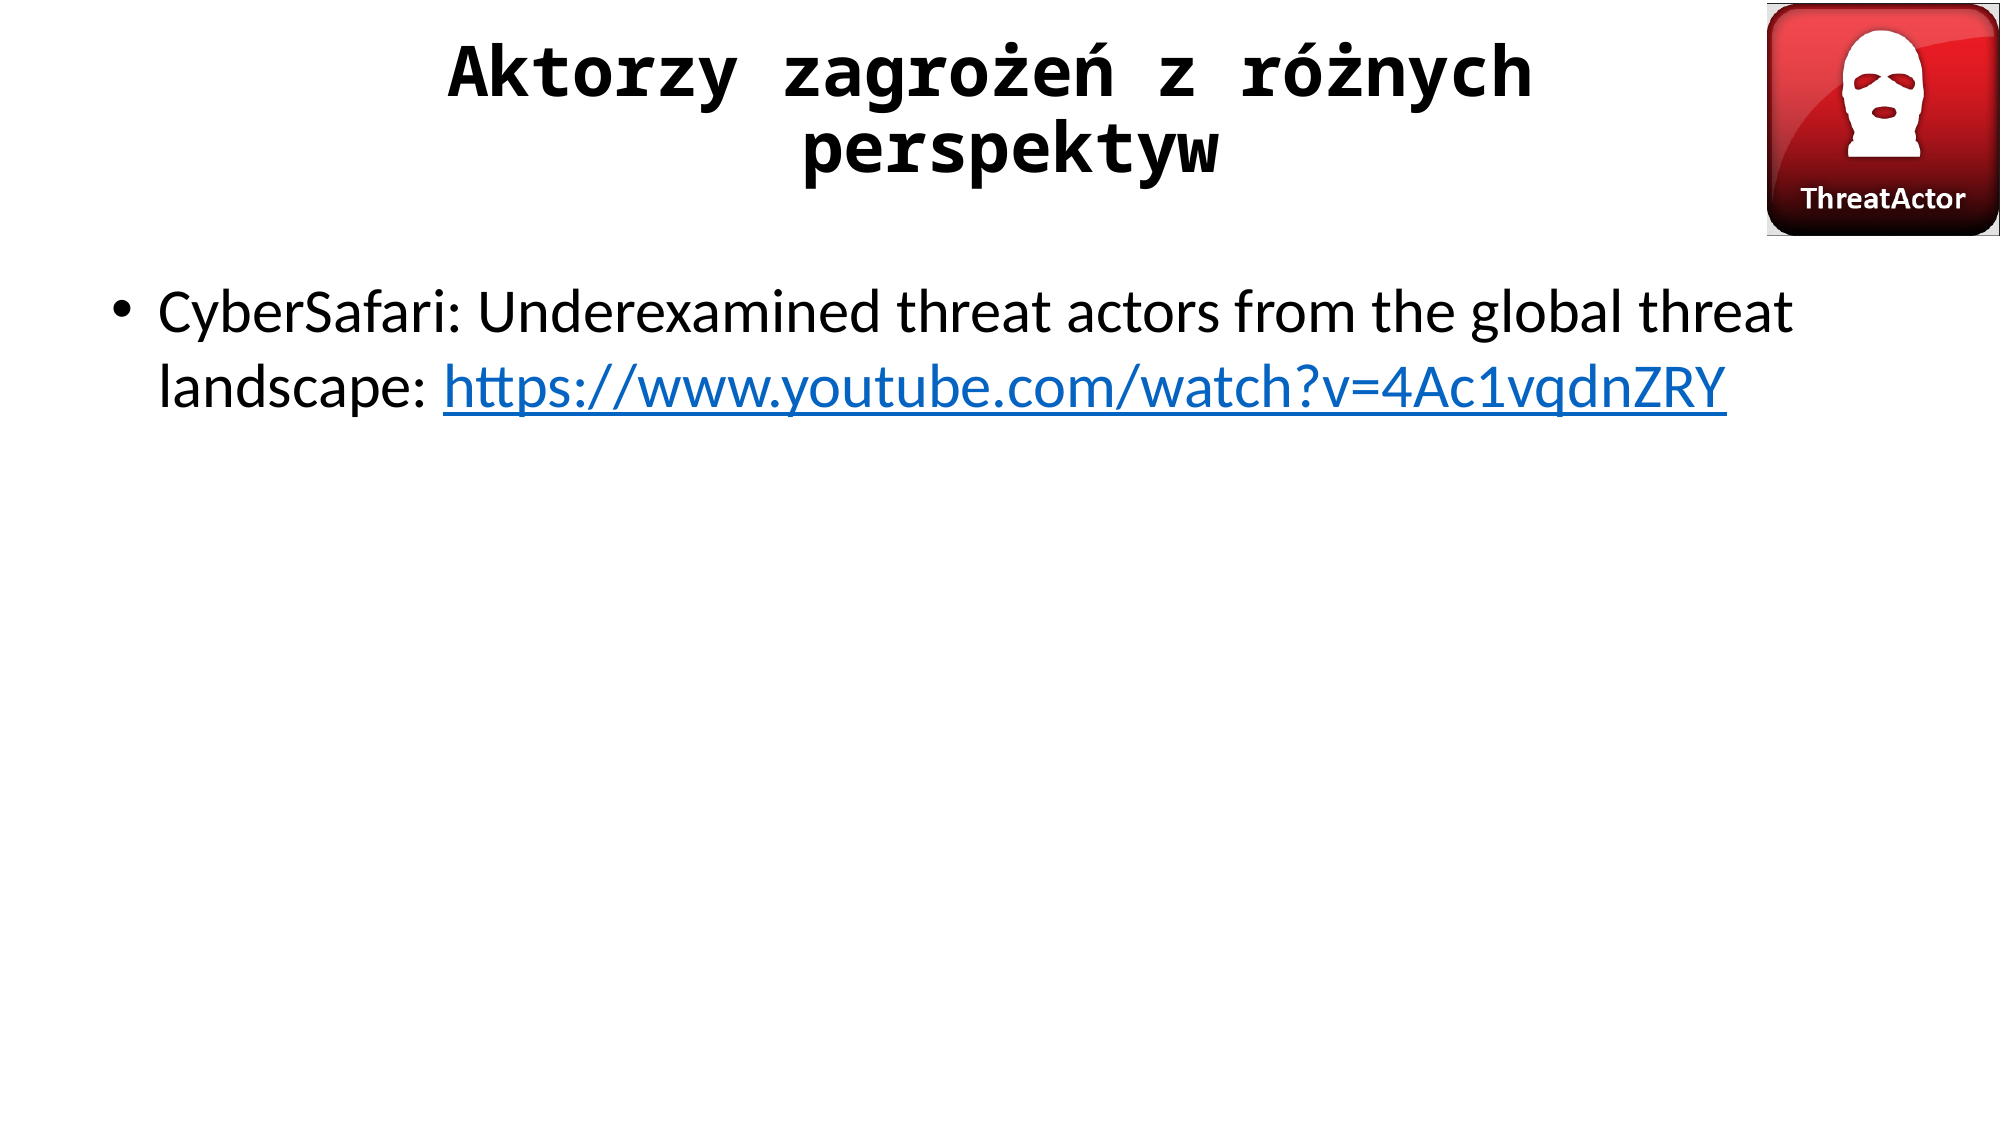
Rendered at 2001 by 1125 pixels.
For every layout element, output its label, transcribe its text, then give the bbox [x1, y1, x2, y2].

picture [1767, 3, 2000, 236]
title Aktorzy zagrożeń z różnych perspektyw [45, 28, 1762, 195]
text_box CyberSafari: Underexamined threat actors from the global threat landscape: https://www.youtube.com/watch?v=4Ac1vqdnZRY [96, 262, 1903, 428]
